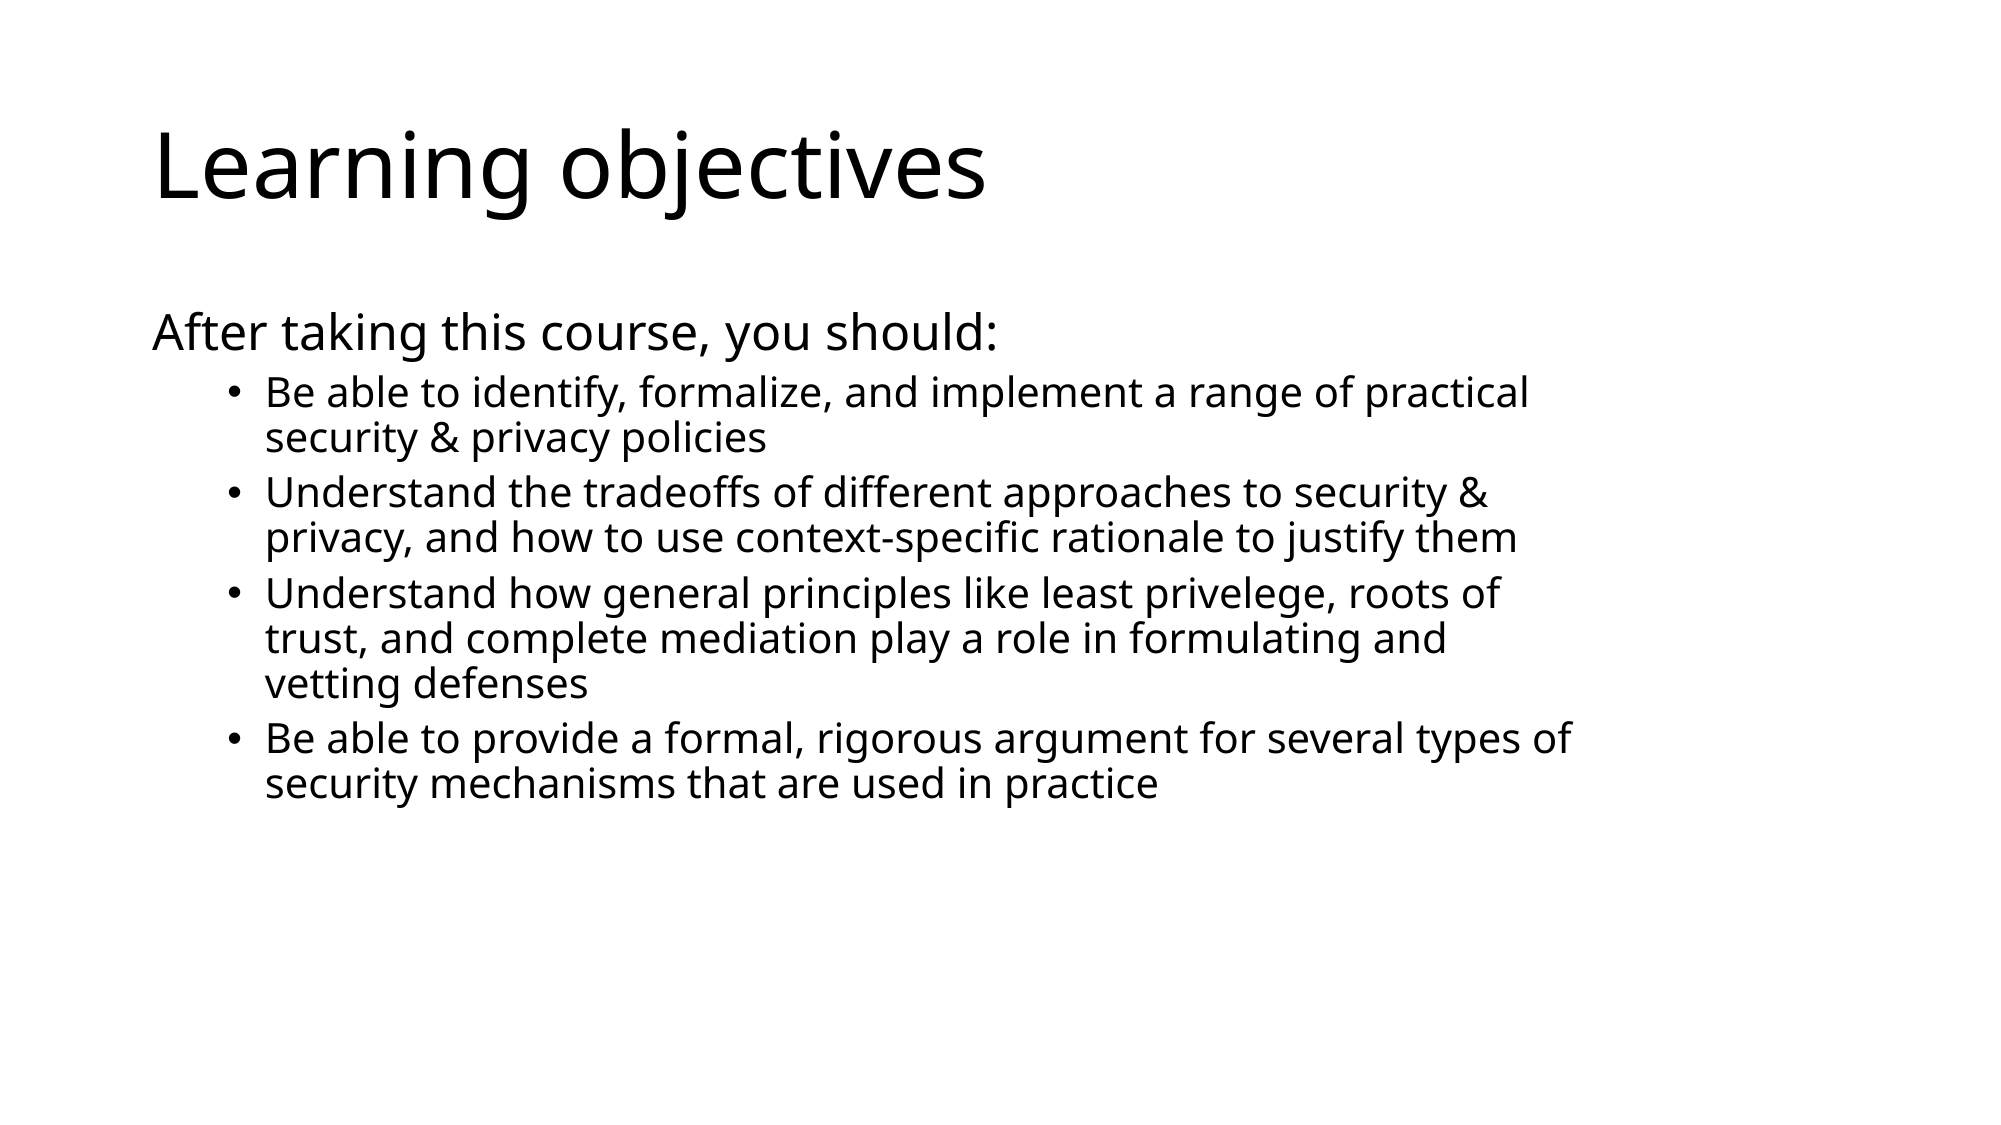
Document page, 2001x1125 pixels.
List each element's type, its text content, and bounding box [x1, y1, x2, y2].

list After taking this course, you should: Be able to identify, formalize, and implement a range of practical security & privacy policies Understand the tradeoffs of different approaches to security & privacy, and how to use context-specific rationale to justify them Understand how general principles like least privelege, roots of trust, and complete mediation play a role in formulating and vetting defenses Be able to provide a formal, rigorous argument for several types of security mechanisms that are used in practice [137, 299, 1605, 1014]
title Learning objectives [137, 59, 1863, 278]
